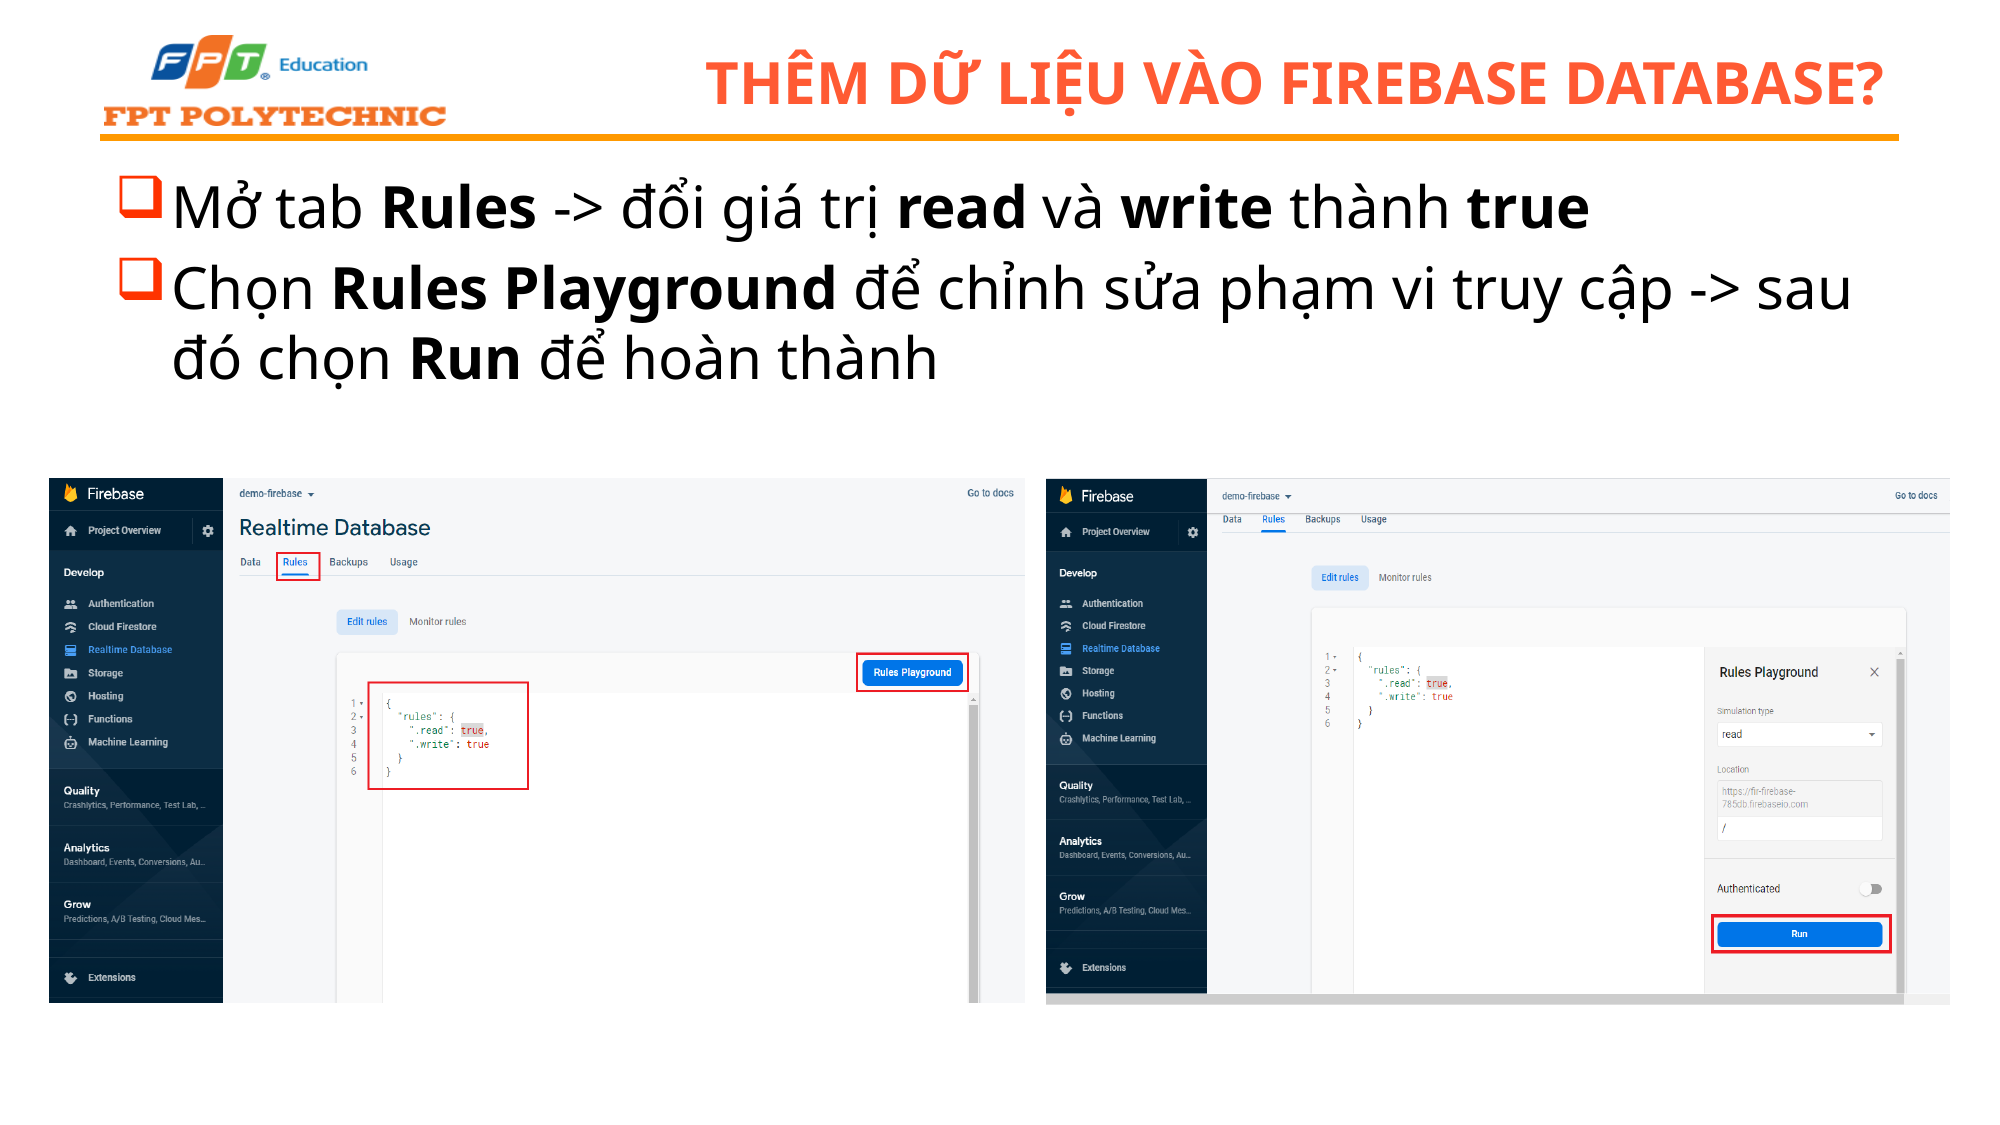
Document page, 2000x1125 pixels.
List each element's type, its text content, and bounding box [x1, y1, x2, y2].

picture [104, 35, 450, 126]
list Mở tab Rules -> đổi giá trị read và write thành true Chọn Rules Playground để chỉnh sửa phạm vi truy cập -> sau đó chọn Run để hoàn thành [99, 162, 1900, 1005]
title Thêm dữ liệu vào firebase database? [449, 45, 1900, 126]
picture [1046, 478, 1950, 1006]
picture [49, 478, 1025, 1004]
